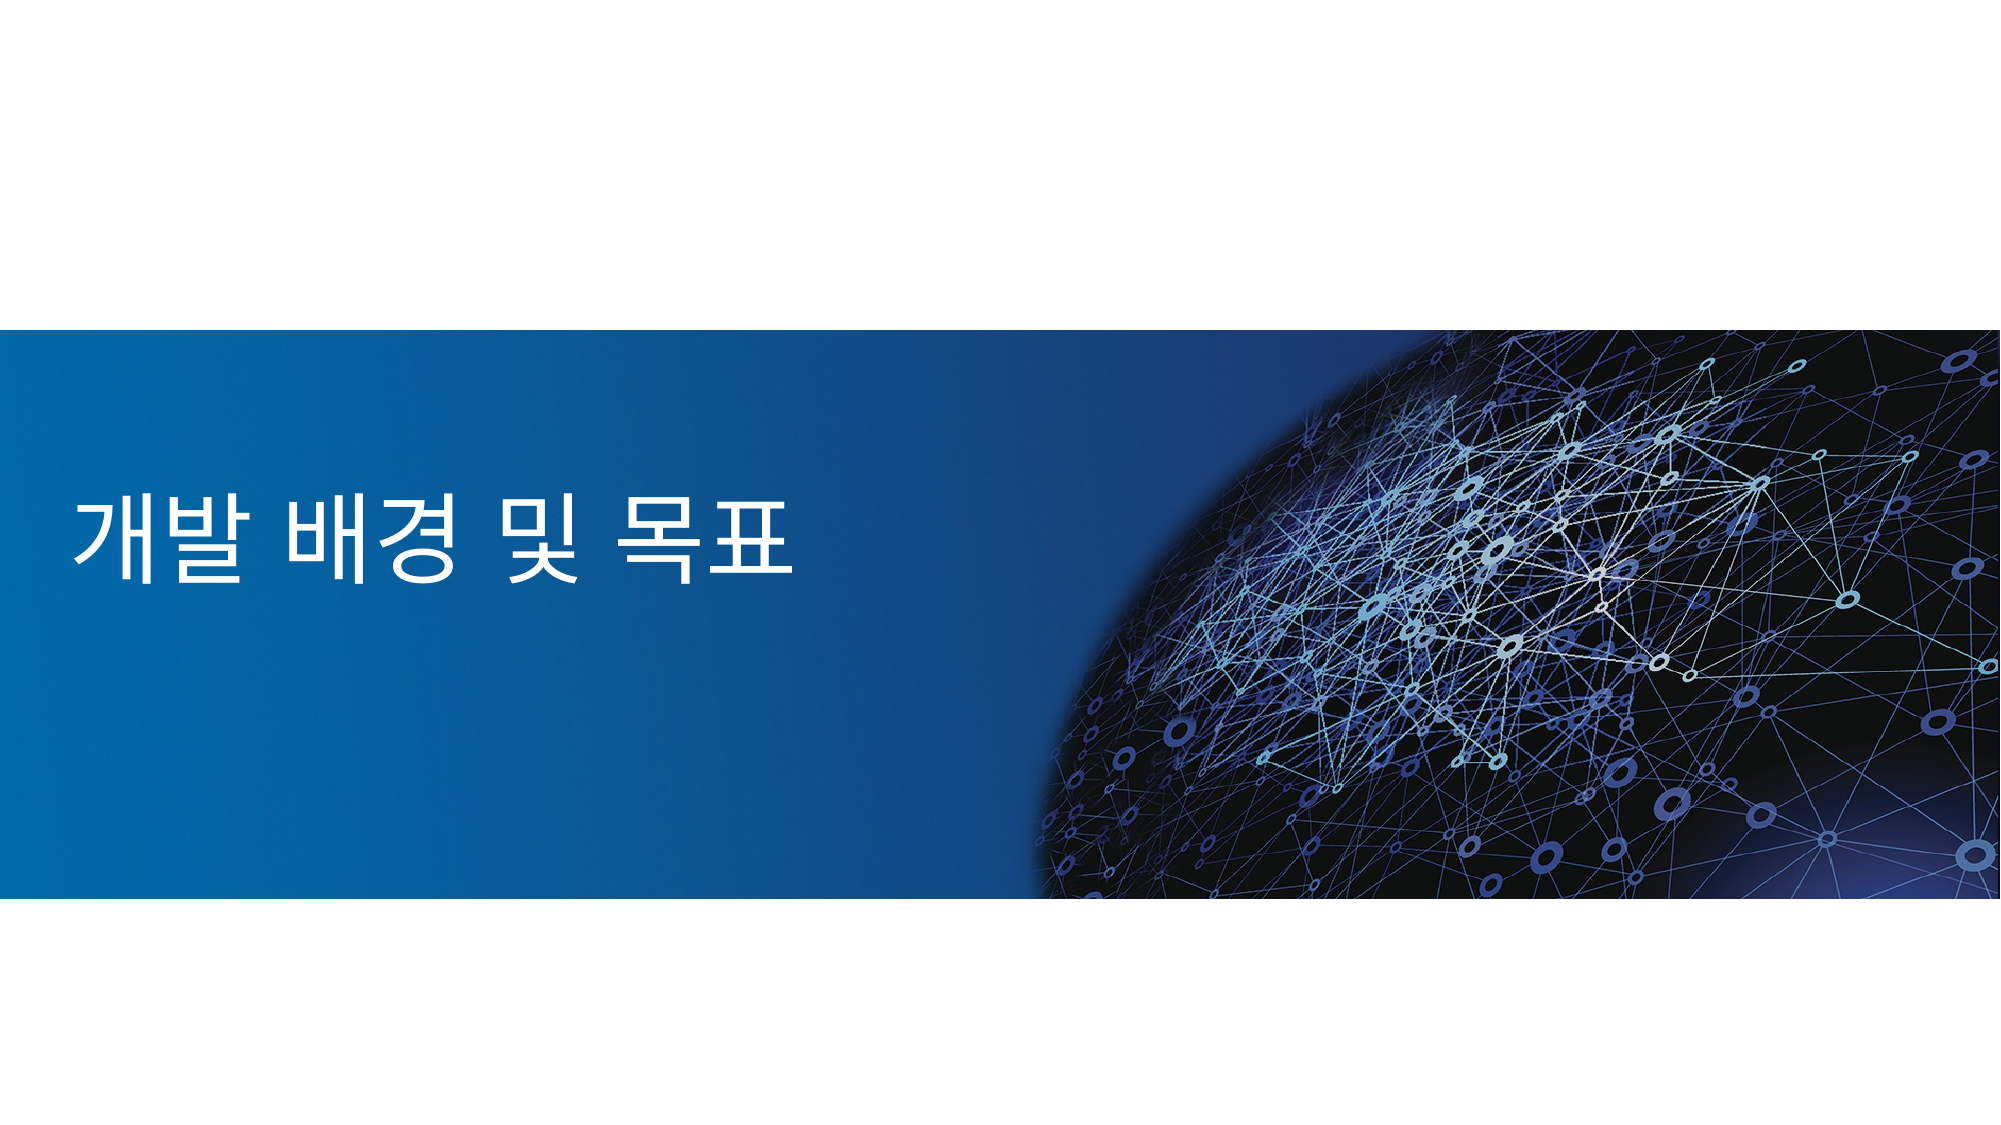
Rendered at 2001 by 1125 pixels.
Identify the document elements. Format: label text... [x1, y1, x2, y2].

picture [0, 330, 2000, 899]
title 개발 배경 및 목표 [54, 393, 1243, 604]
